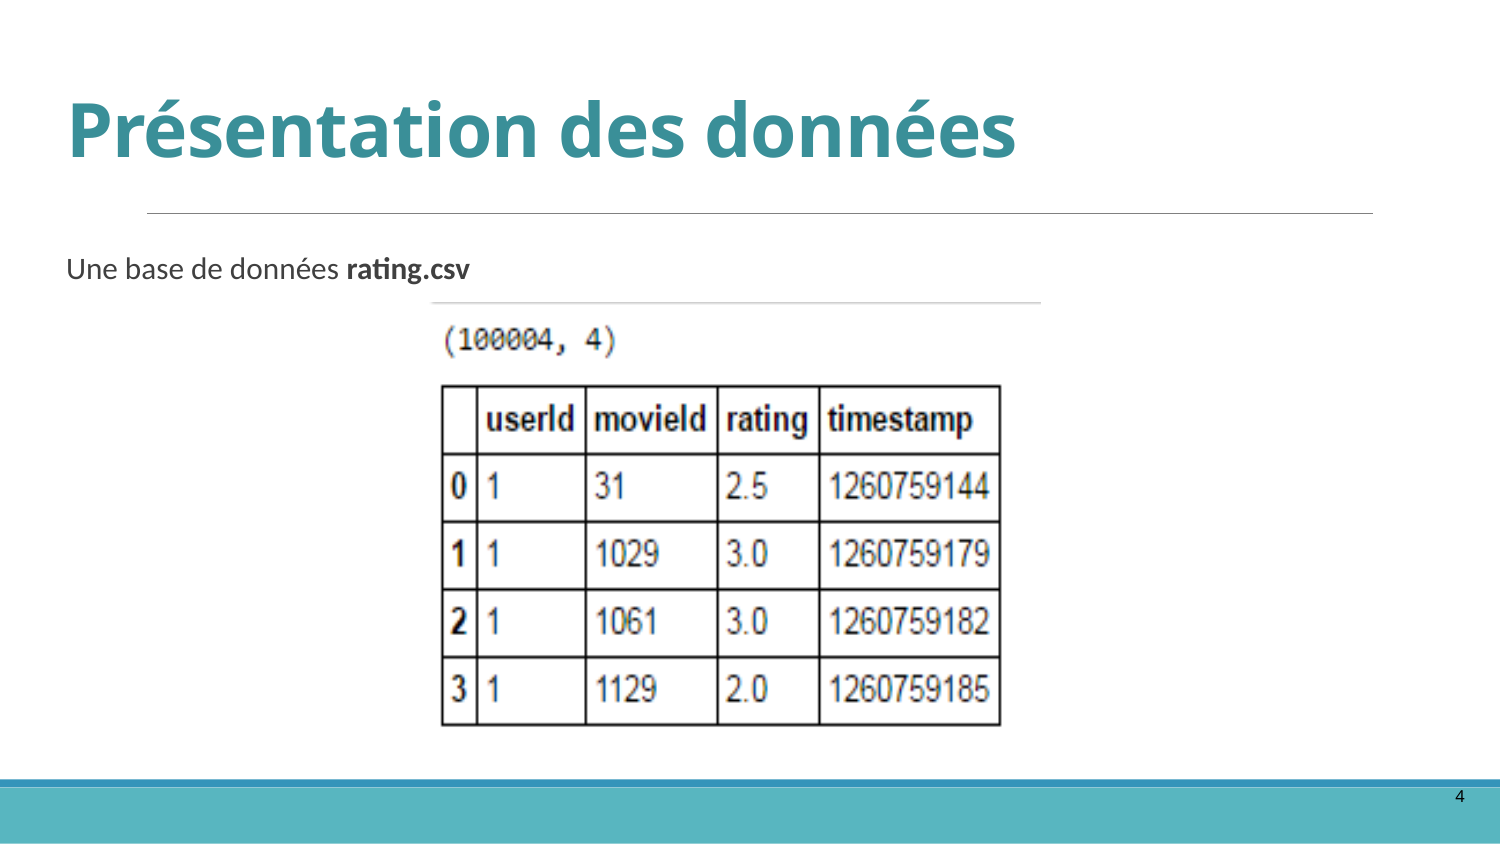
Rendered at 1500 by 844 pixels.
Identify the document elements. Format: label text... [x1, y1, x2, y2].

picture [427, 302, 1041, 747]
list Une base de données rating.csv [51, 214, 1449, 762]
slide_number 4 [1389, 764, 1480, 830]
title Présentation des données [51, 51, 1449, 189]
